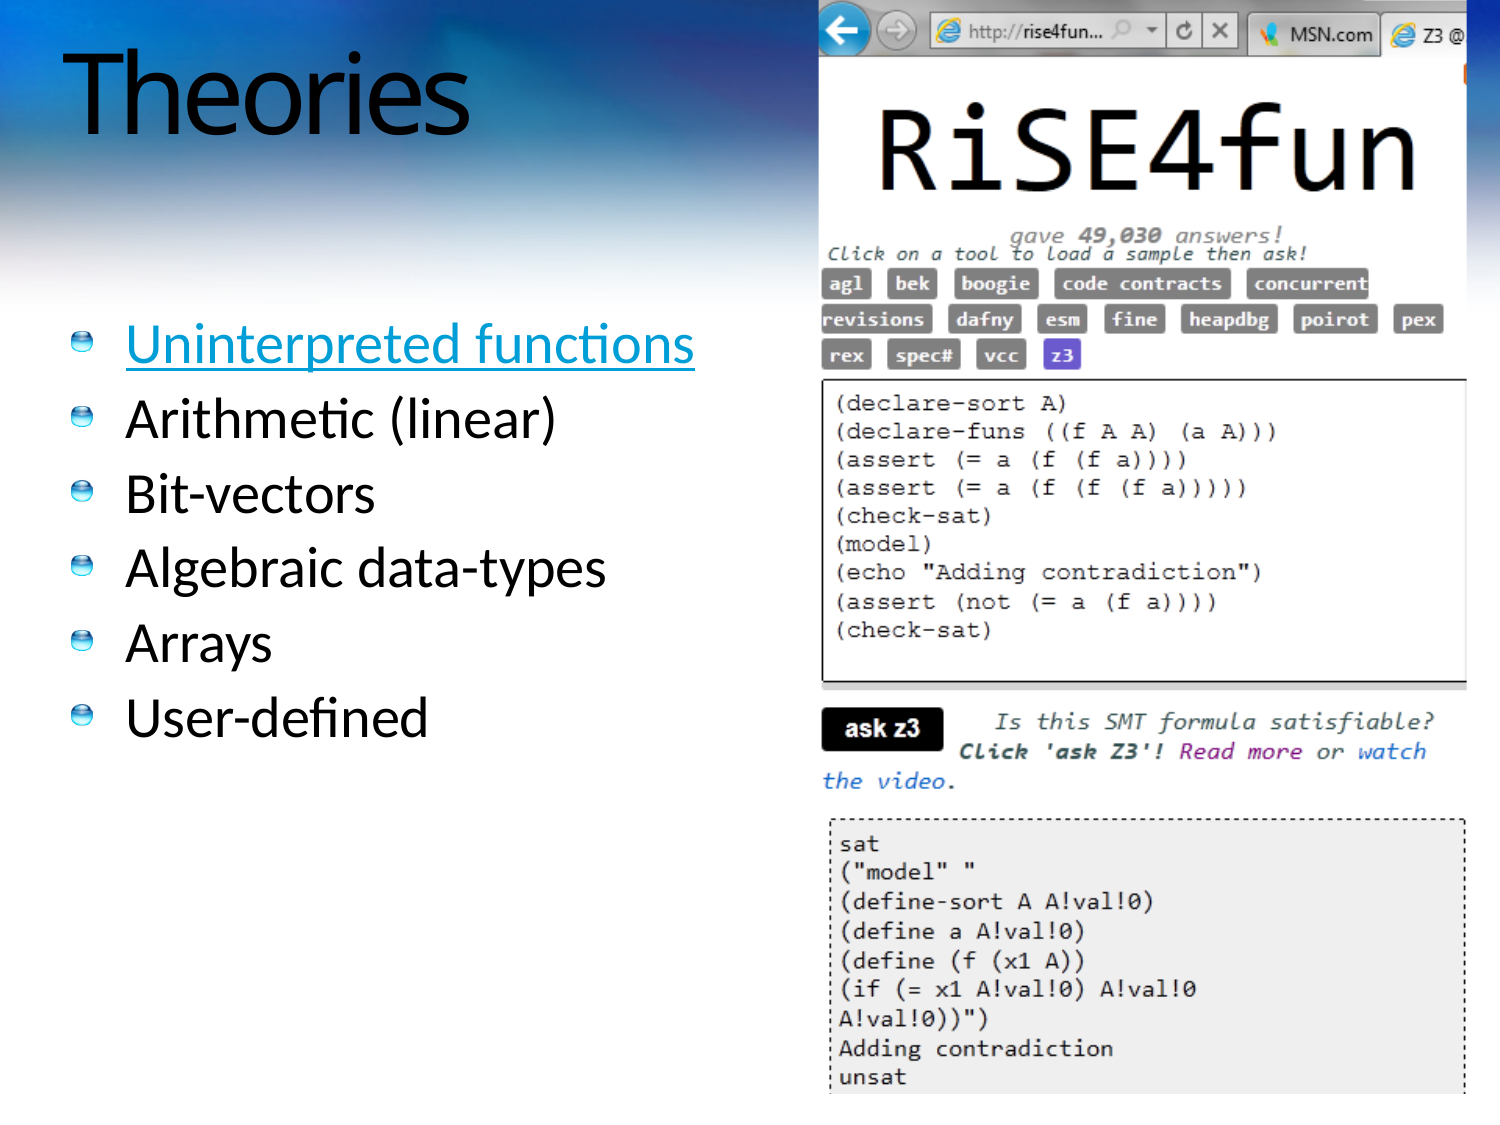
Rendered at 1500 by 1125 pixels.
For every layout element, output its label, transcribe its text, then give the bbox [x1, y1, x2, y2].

picture [0, 0, 1500, 1125]
list Uninterpreted functions Arithmetic (linear) Bit-vectors Algebraic data-types Arrays User-defined [62, 231, 812, 840]
title Theories [62, 37, 812, 161]
